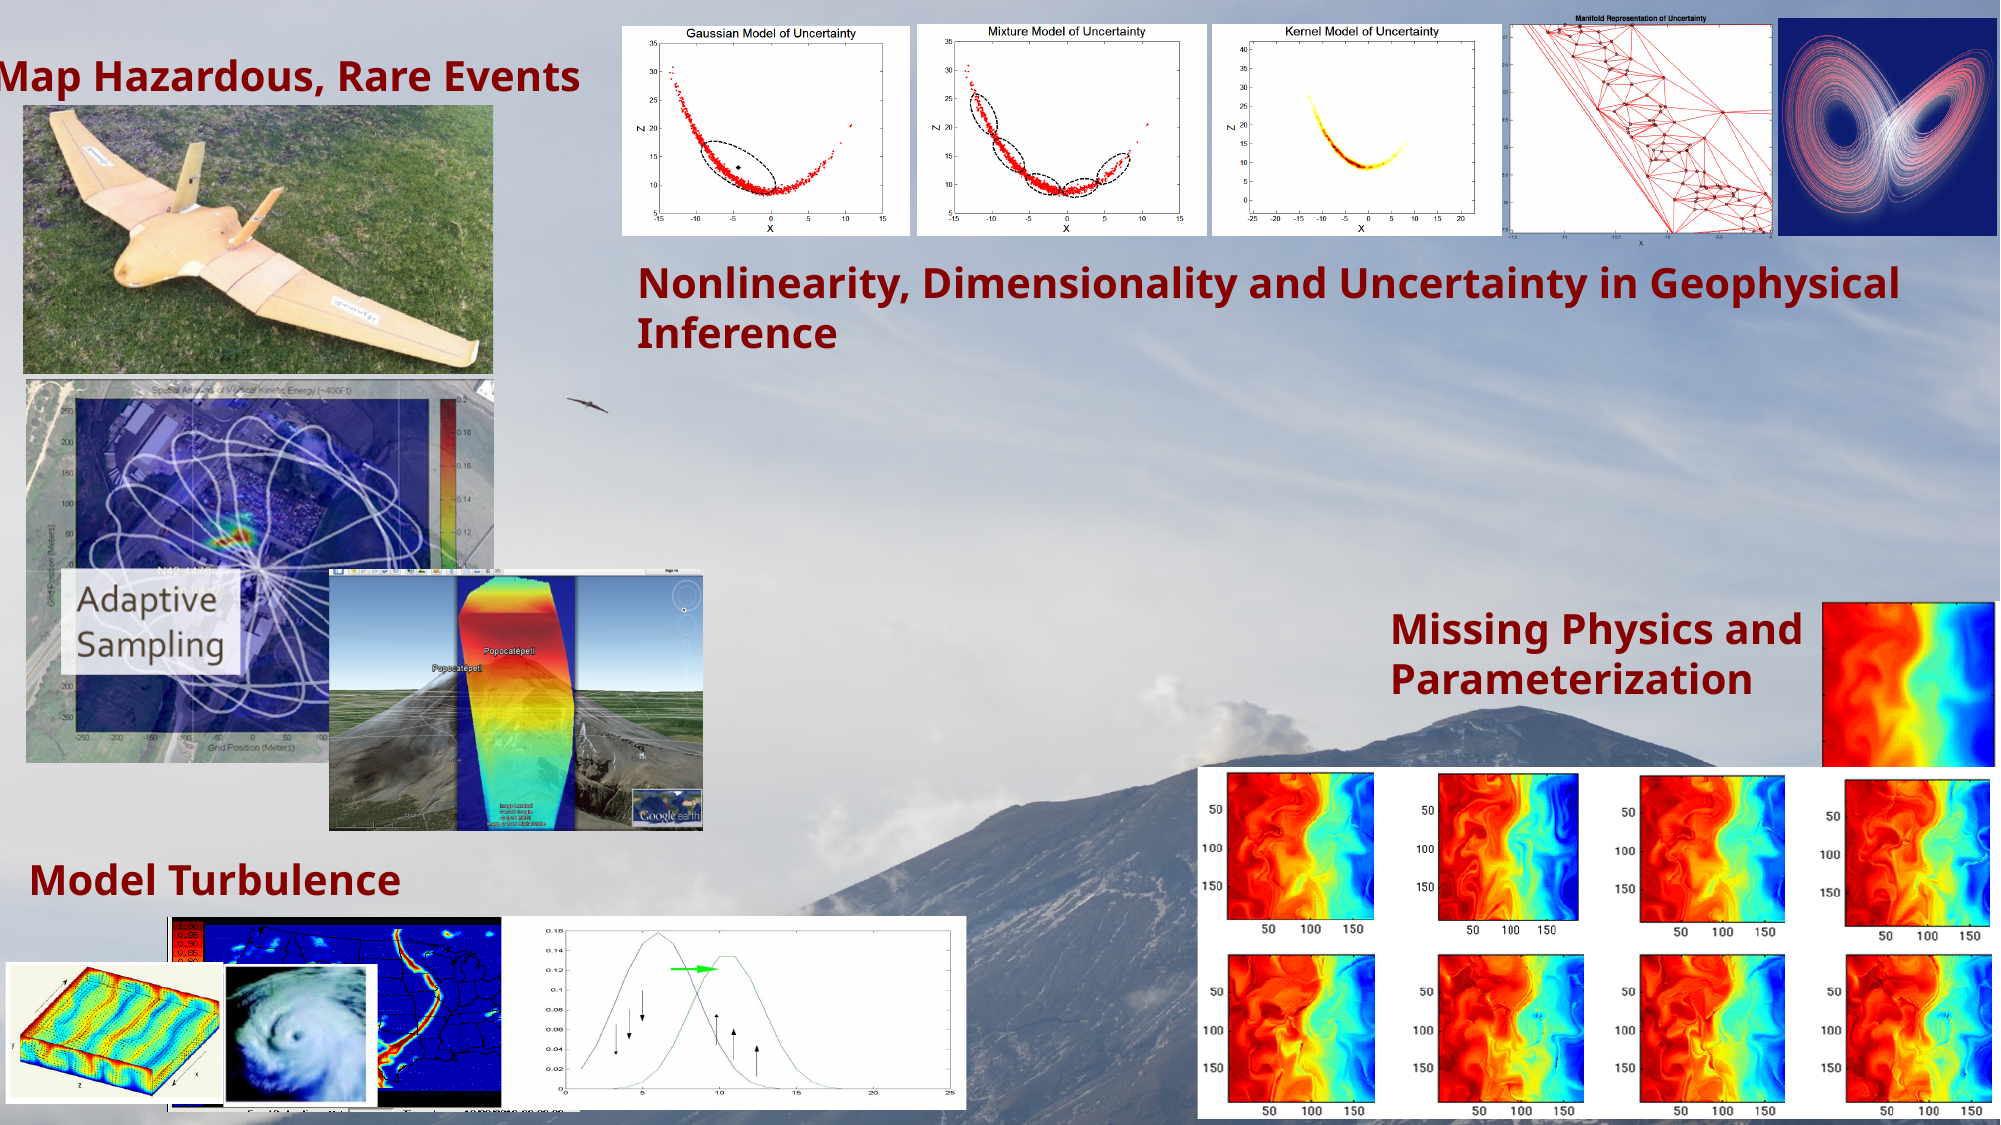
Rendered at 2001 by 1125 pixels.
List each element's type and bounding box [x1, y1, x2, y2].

picture [26, 379, 703, 831]
picture [1197, 601, 2001, 1119]
picture [22, 104, 494, 374]
picture [5, 916, 967, 1111]
text_box [622, 5, 1997, 316]
list [0, 0, 2000, 1125]
